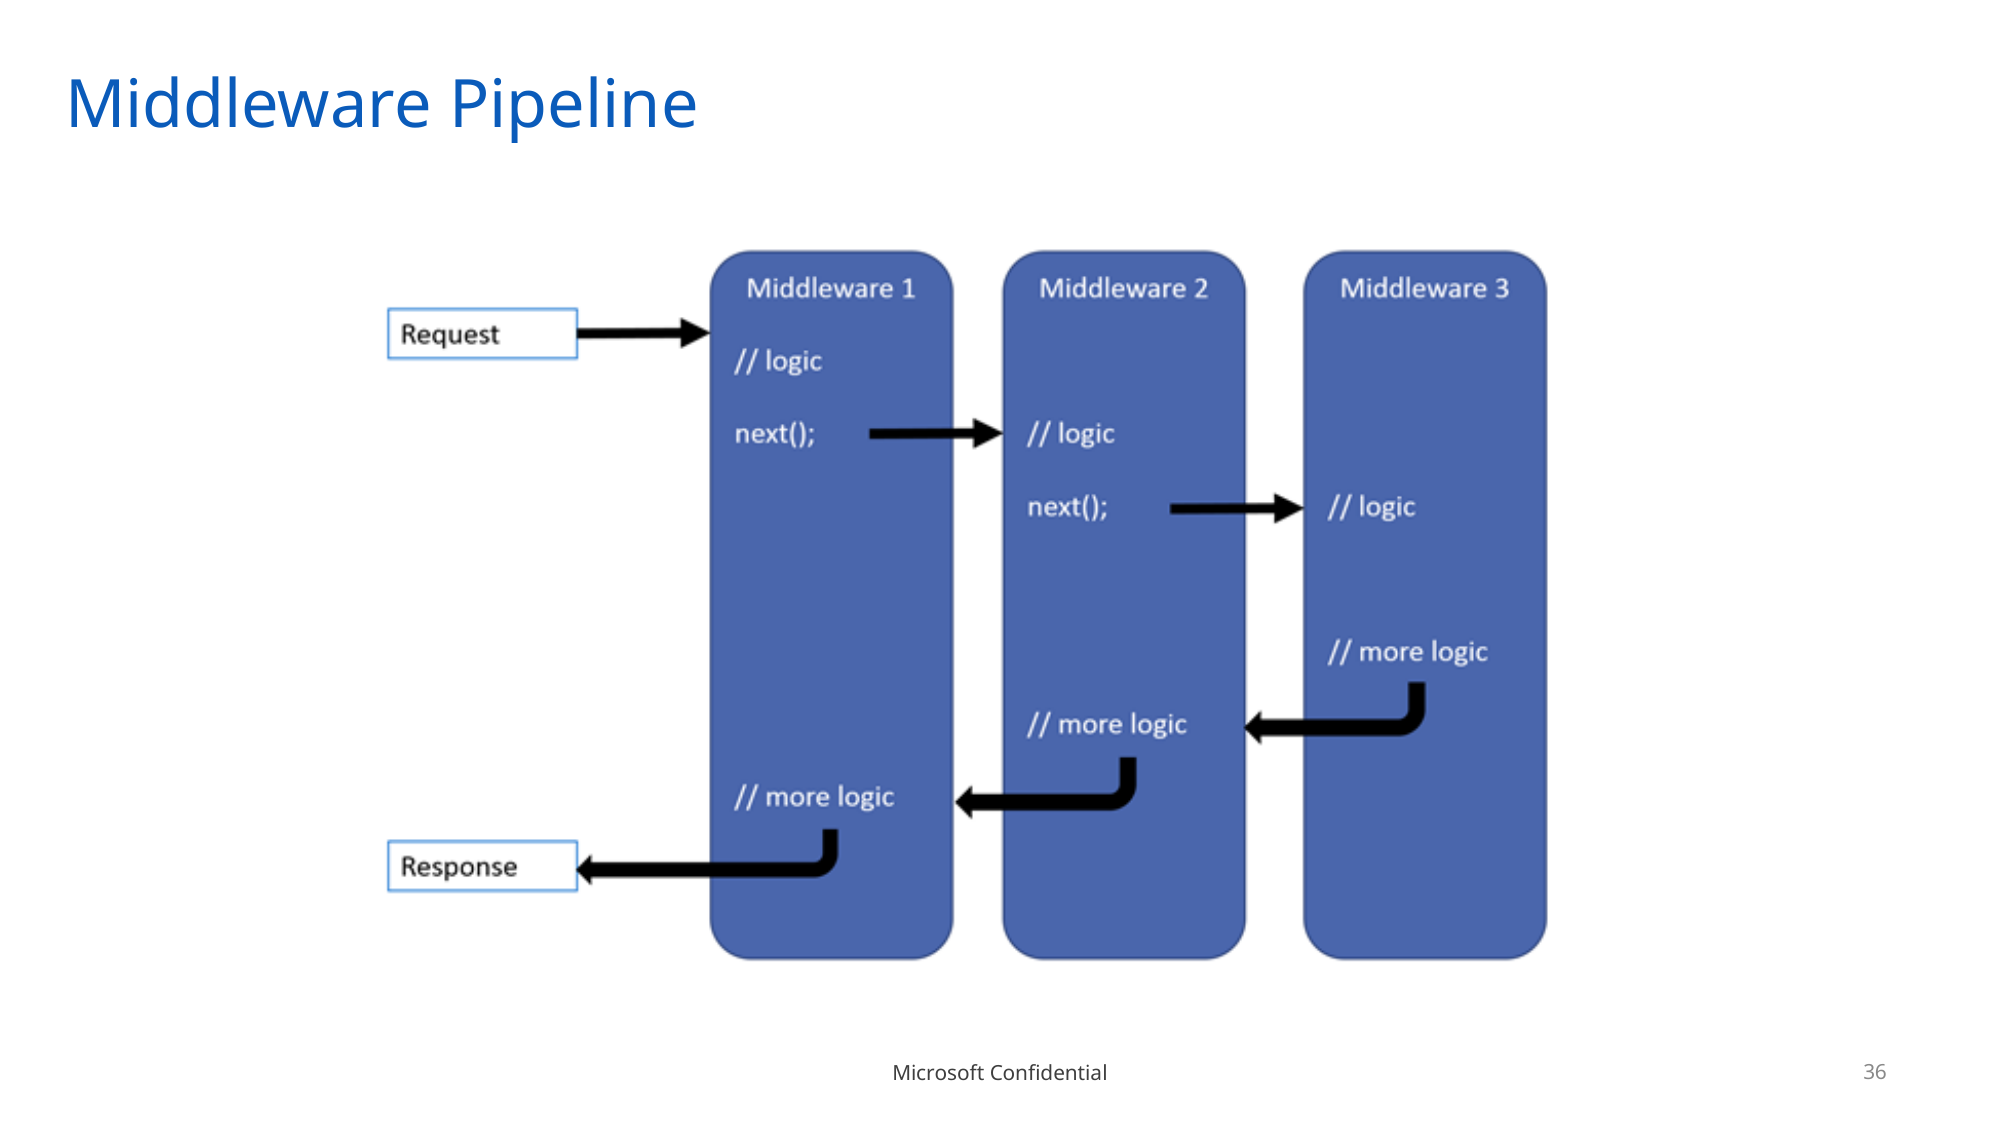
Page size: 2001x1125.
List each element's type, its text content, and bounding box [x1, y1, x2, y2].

slide_number 36 [1451, 1042, 1902, 1103]
title Middleware Pipeline [50, 50, 1900, 163]
picture [359, 199, 1591, 988]
